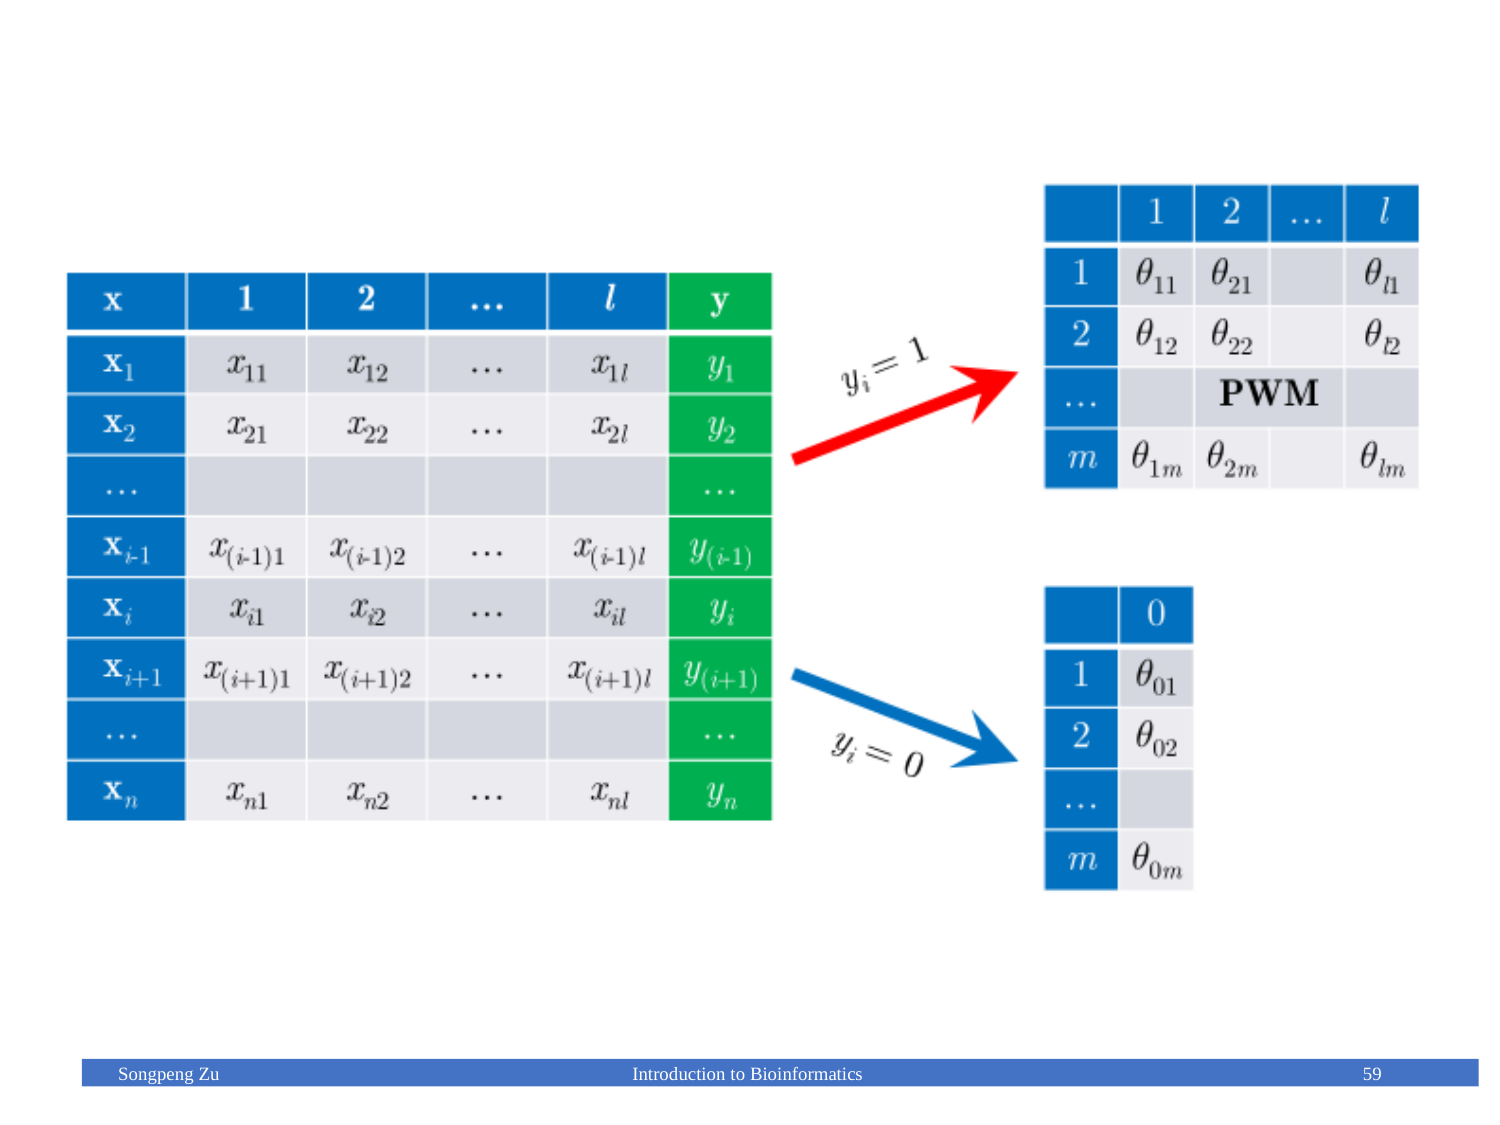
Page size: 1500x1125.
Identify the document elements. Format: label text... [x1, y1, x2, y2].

slide_number Songpeng Zu [103, 1042, 441, 1103]
picture [26, 99, 1474, 946]
slide_number 59 [1059, 1042, 1397, 1103]
footer Introduction to Bioinformatics [496, 1042, 1004, 1103]
